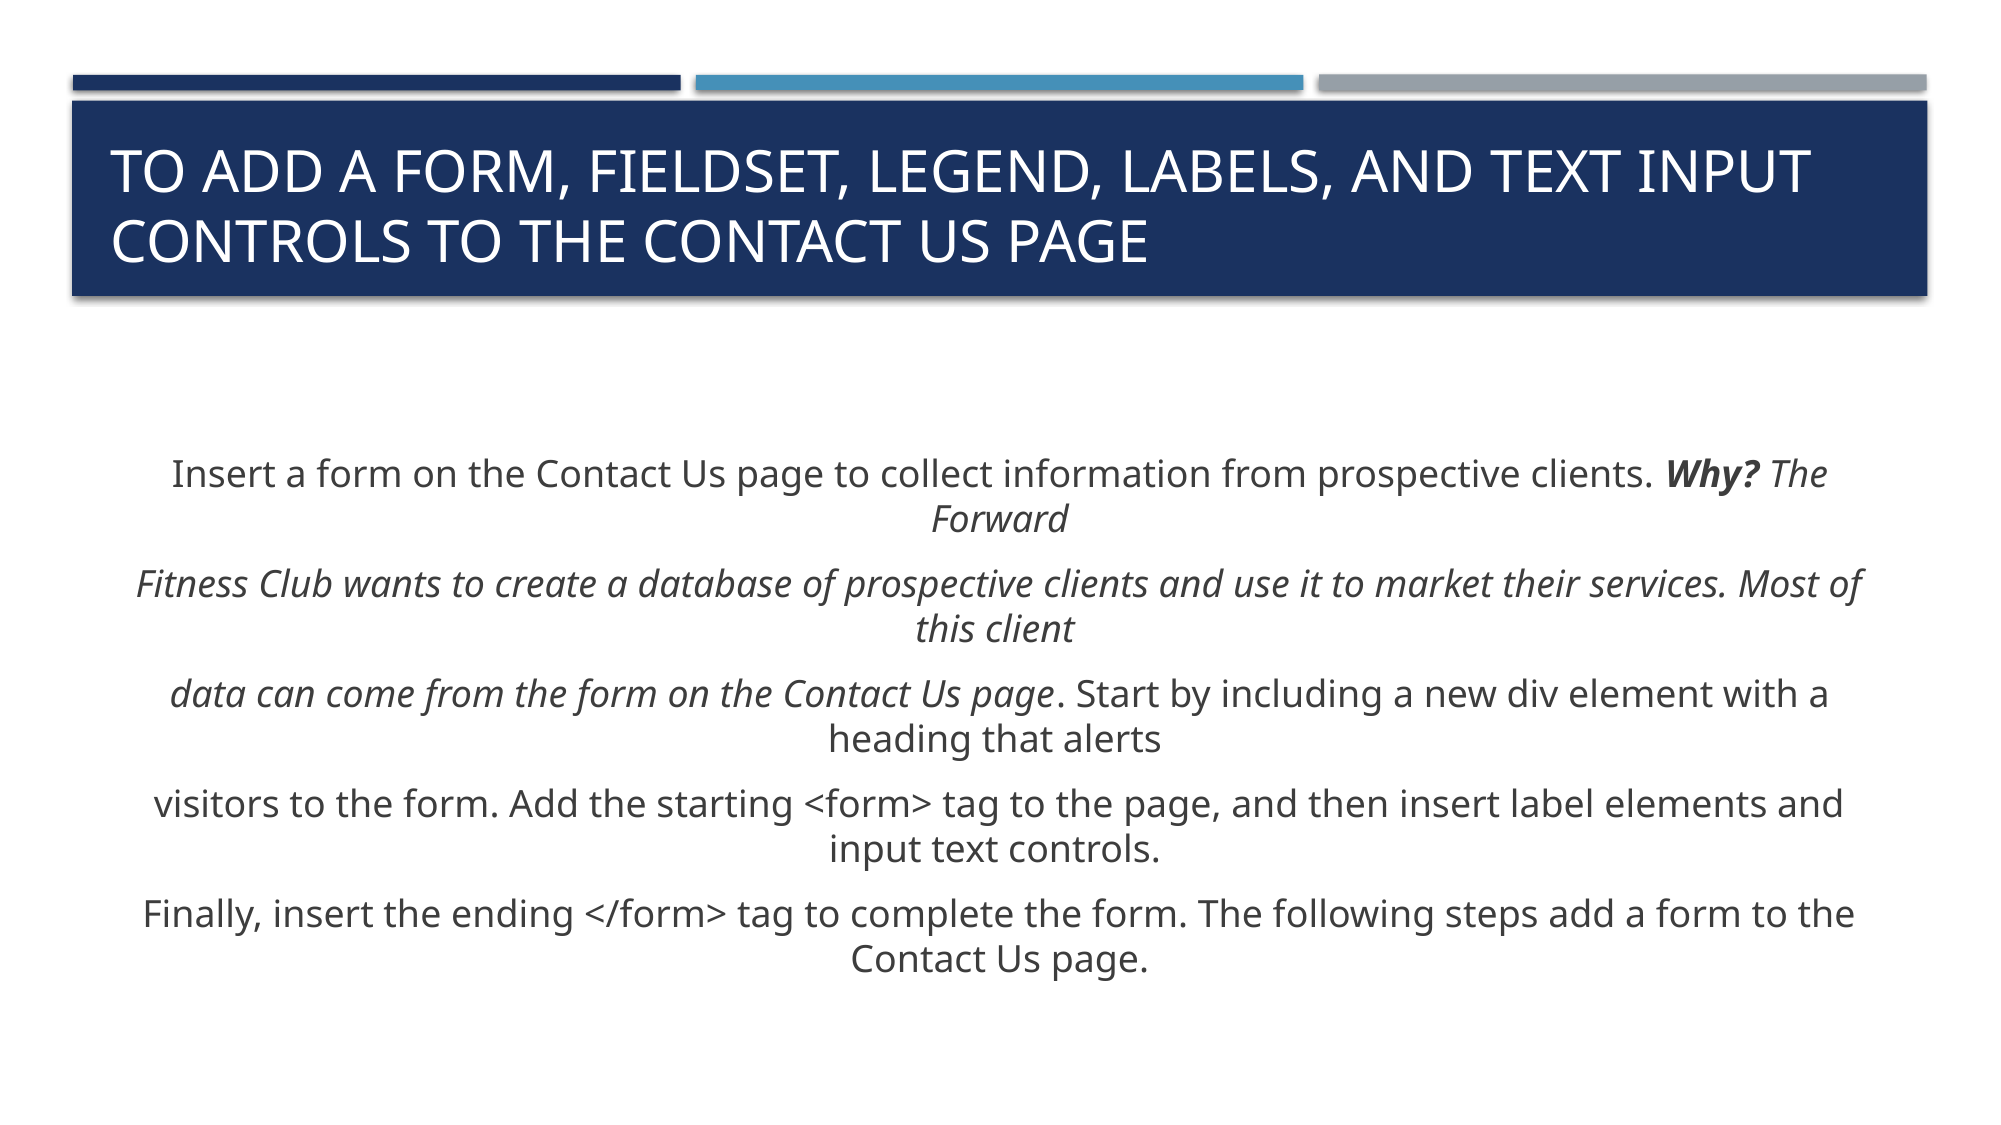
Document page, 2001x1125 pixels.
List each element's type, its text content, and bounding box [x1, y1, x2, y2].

list Insert a form on the Contact Us page to collect information from prospective clients. Why? The Forward Fitness Club wants to create a database of prospective clients and use it to market their services. Most of this client data can come from the form on the Contact Us page. Start by including a new div element with a heading that alerts visitors to the form. Add the starting <form> tag to the page, and then insert label elements and input text controls. Finally, insert the ending </form> tag to complete the form. The following steps add a form to the Contact Us page. [95, 336, 1905, 1094]
title To Add a Form, Fieldset, Legend, Labels, and Text Input Controls to the Contact Us Page [95, 115, 1905, 282]
